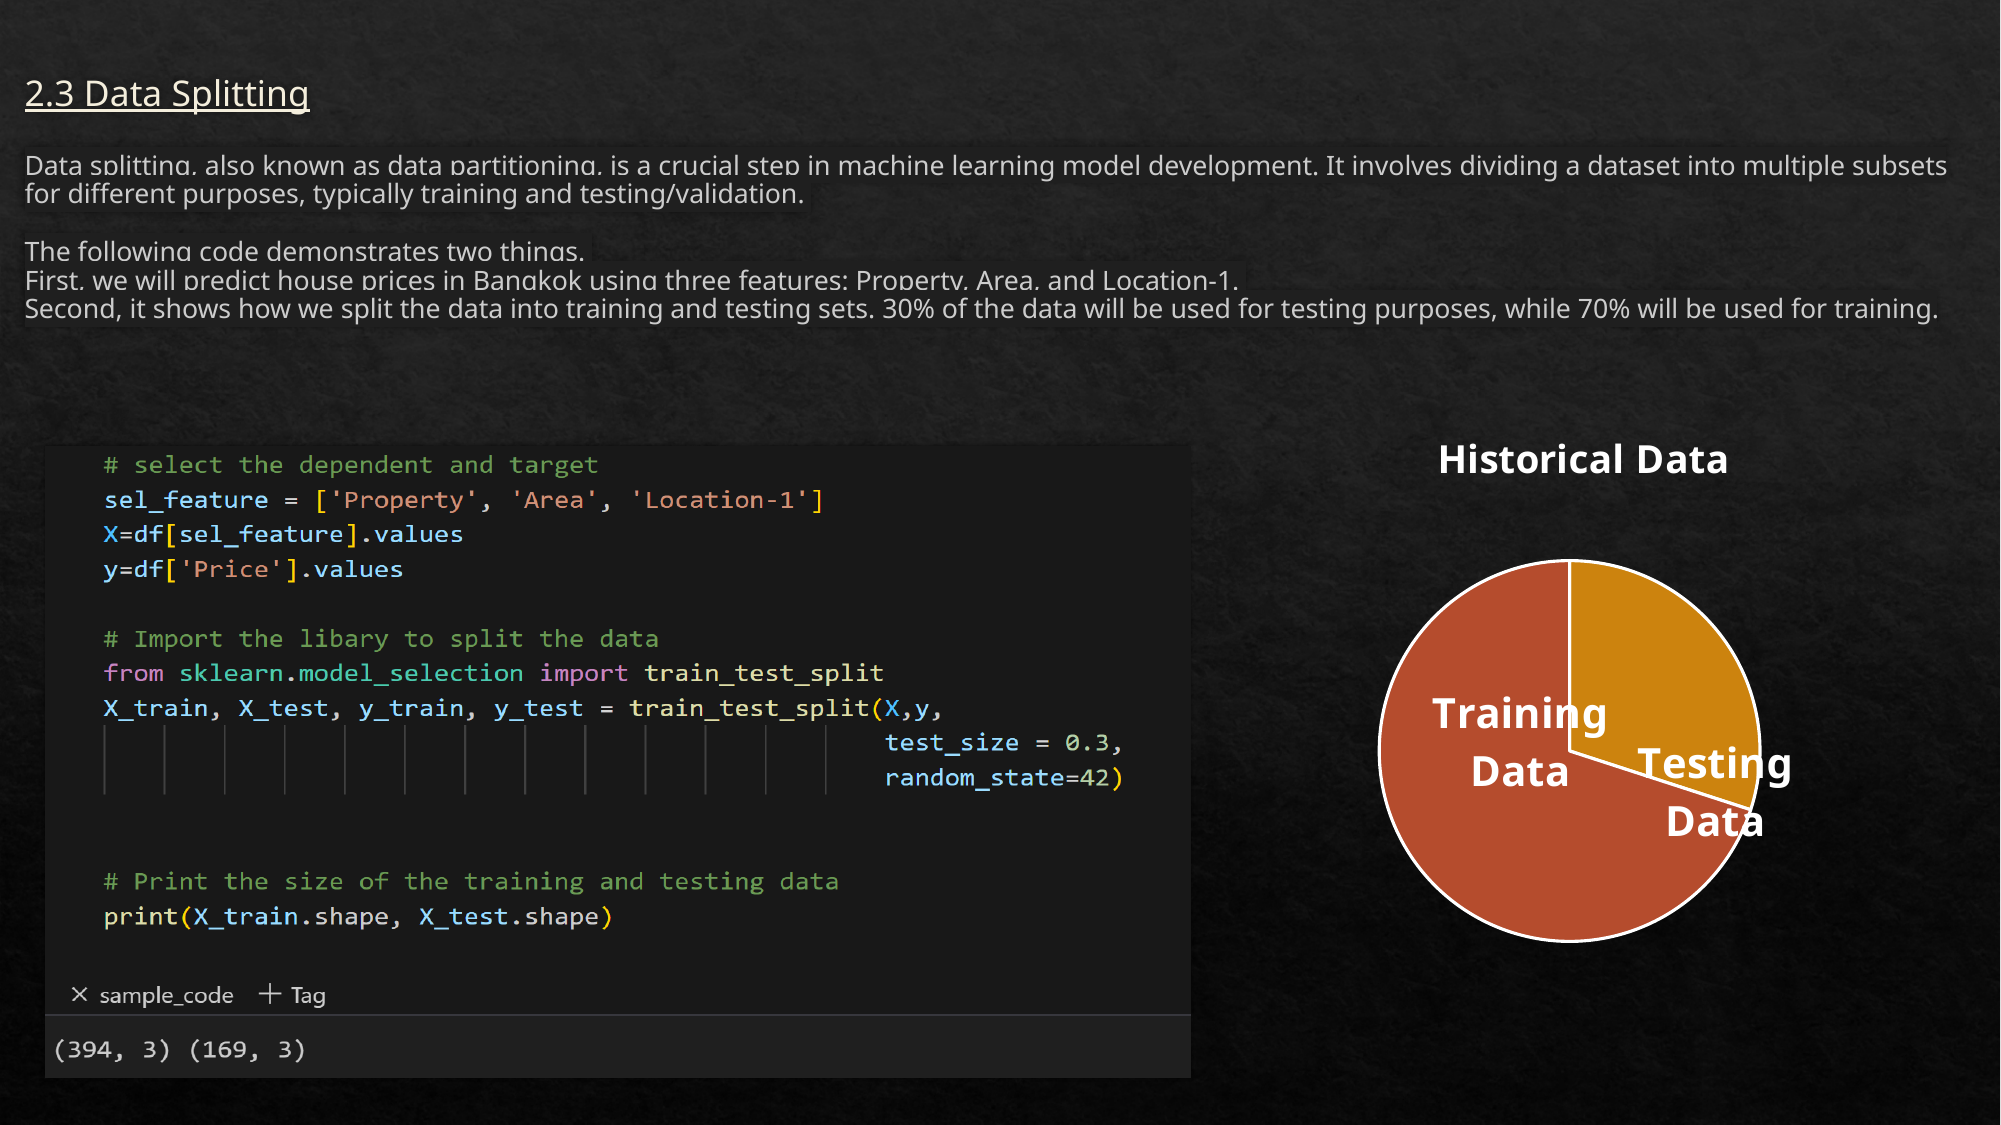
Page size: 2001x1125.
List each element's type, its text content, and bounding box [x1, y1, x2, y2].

chart [1129, 378, 1990, 1027]
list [43, 443, 1193, 1079]
title 2.3 Data Splitting Data splitting, also known as data partitioning, is a crucial step in machine learning model development. It involves dividing a dataset into multiple subsets for different purposes, typically training and testing/validation. The following code demonstrates two things. First, we will predict house prices in Bangkok using three features: Property, Area, and Location-1. Second, it shows how we split the data into training and testing sets. 30% of the data will be used for testing purposes, while 70% will be used for training. [9, 23, 1981, 419]
